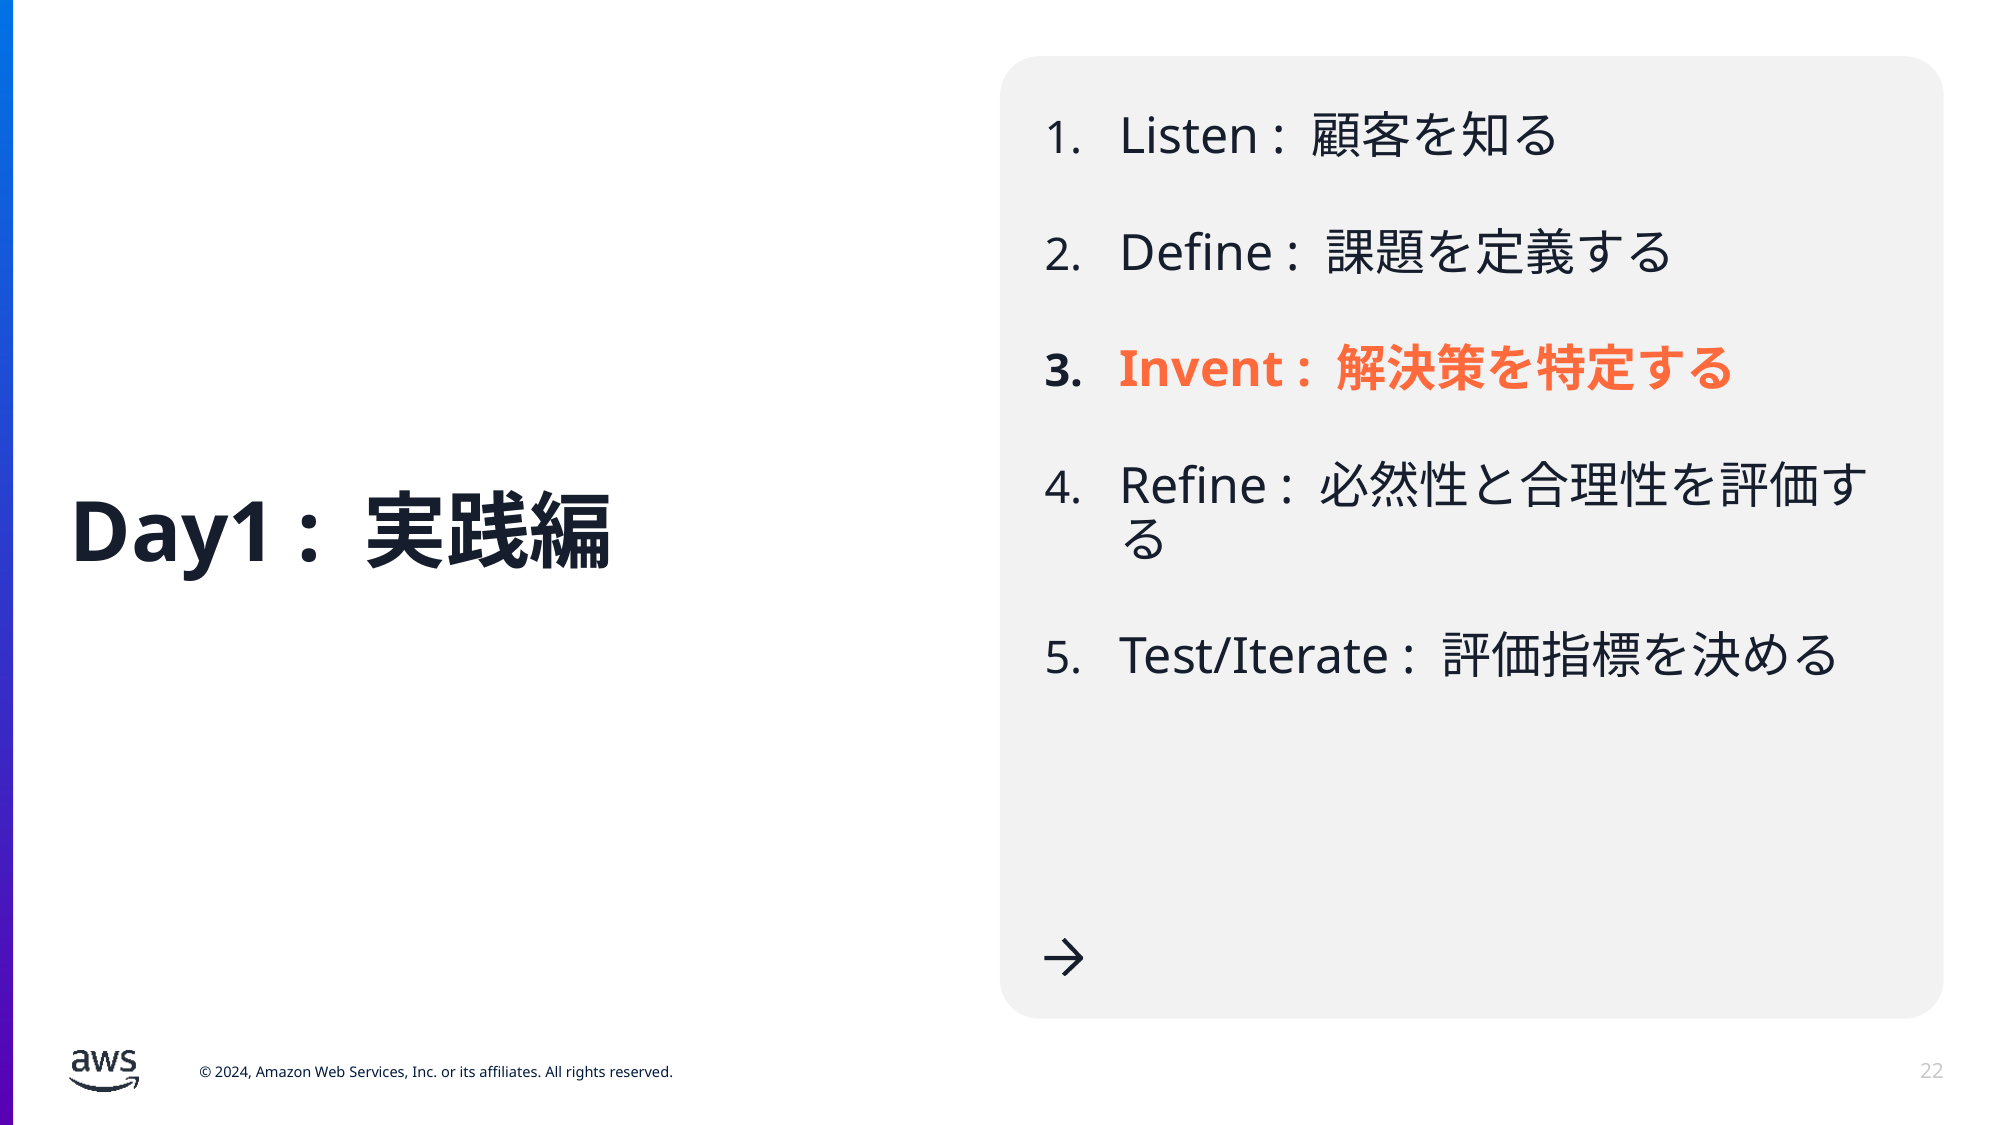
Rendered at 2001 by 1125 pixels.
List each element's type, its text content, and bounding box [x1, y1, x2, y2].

title Day1 : 実践編 [69, 482, 926, 587]
picture [69, 1050, 139, 1092]
list Listen : 顧客を知る Define : 課題を定義する Invent : 解決策を特定する Refine : 必然性と合理性を評価する Test/Iterate : 評価指標を決める [1044, 95, 1906, 974]
slide_number 22 [1493, 1041, 1944, 1102]
